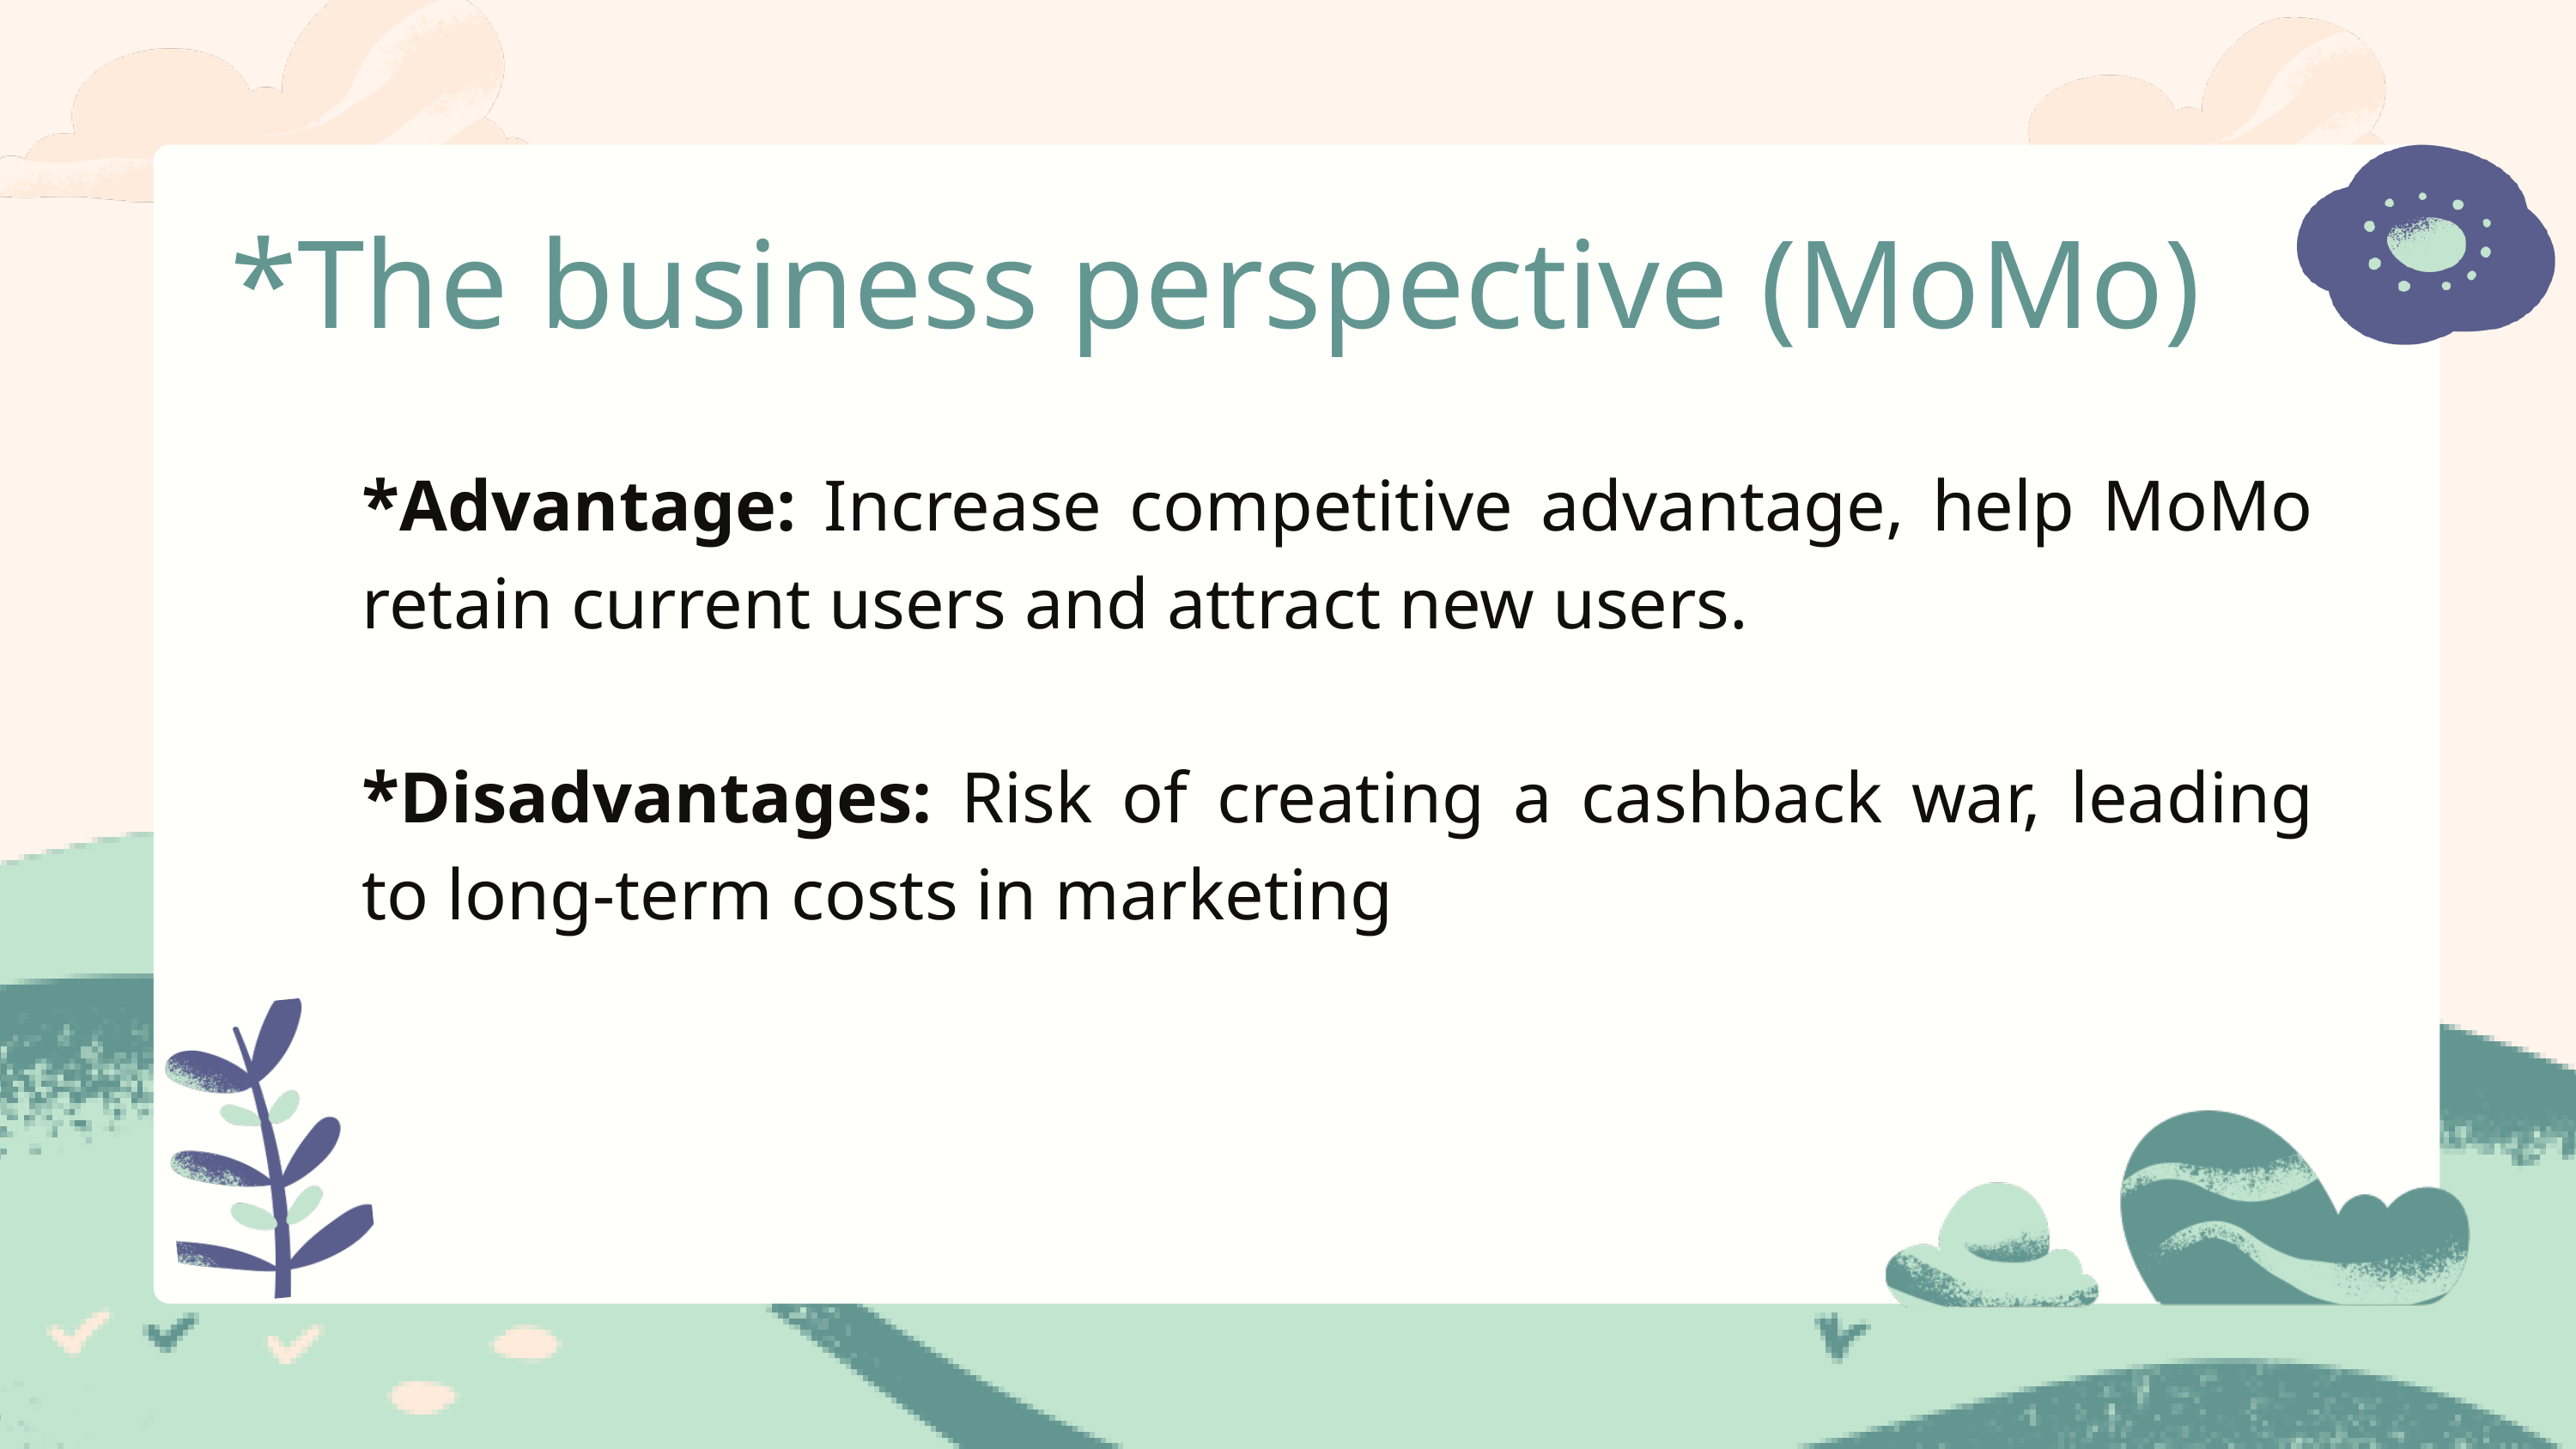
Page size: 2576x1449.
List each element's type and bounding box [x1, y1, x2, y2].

text_box [2441, 144, 2562, 345]
text_box [1947, 15, 2432, 142]
text_box [0, 809, 2576, 1449]
text_box [2443, 1108, 2471, 1308]
text_box [153, 144, 2440, 1304]
text_box [0, 0, 560, 203]
